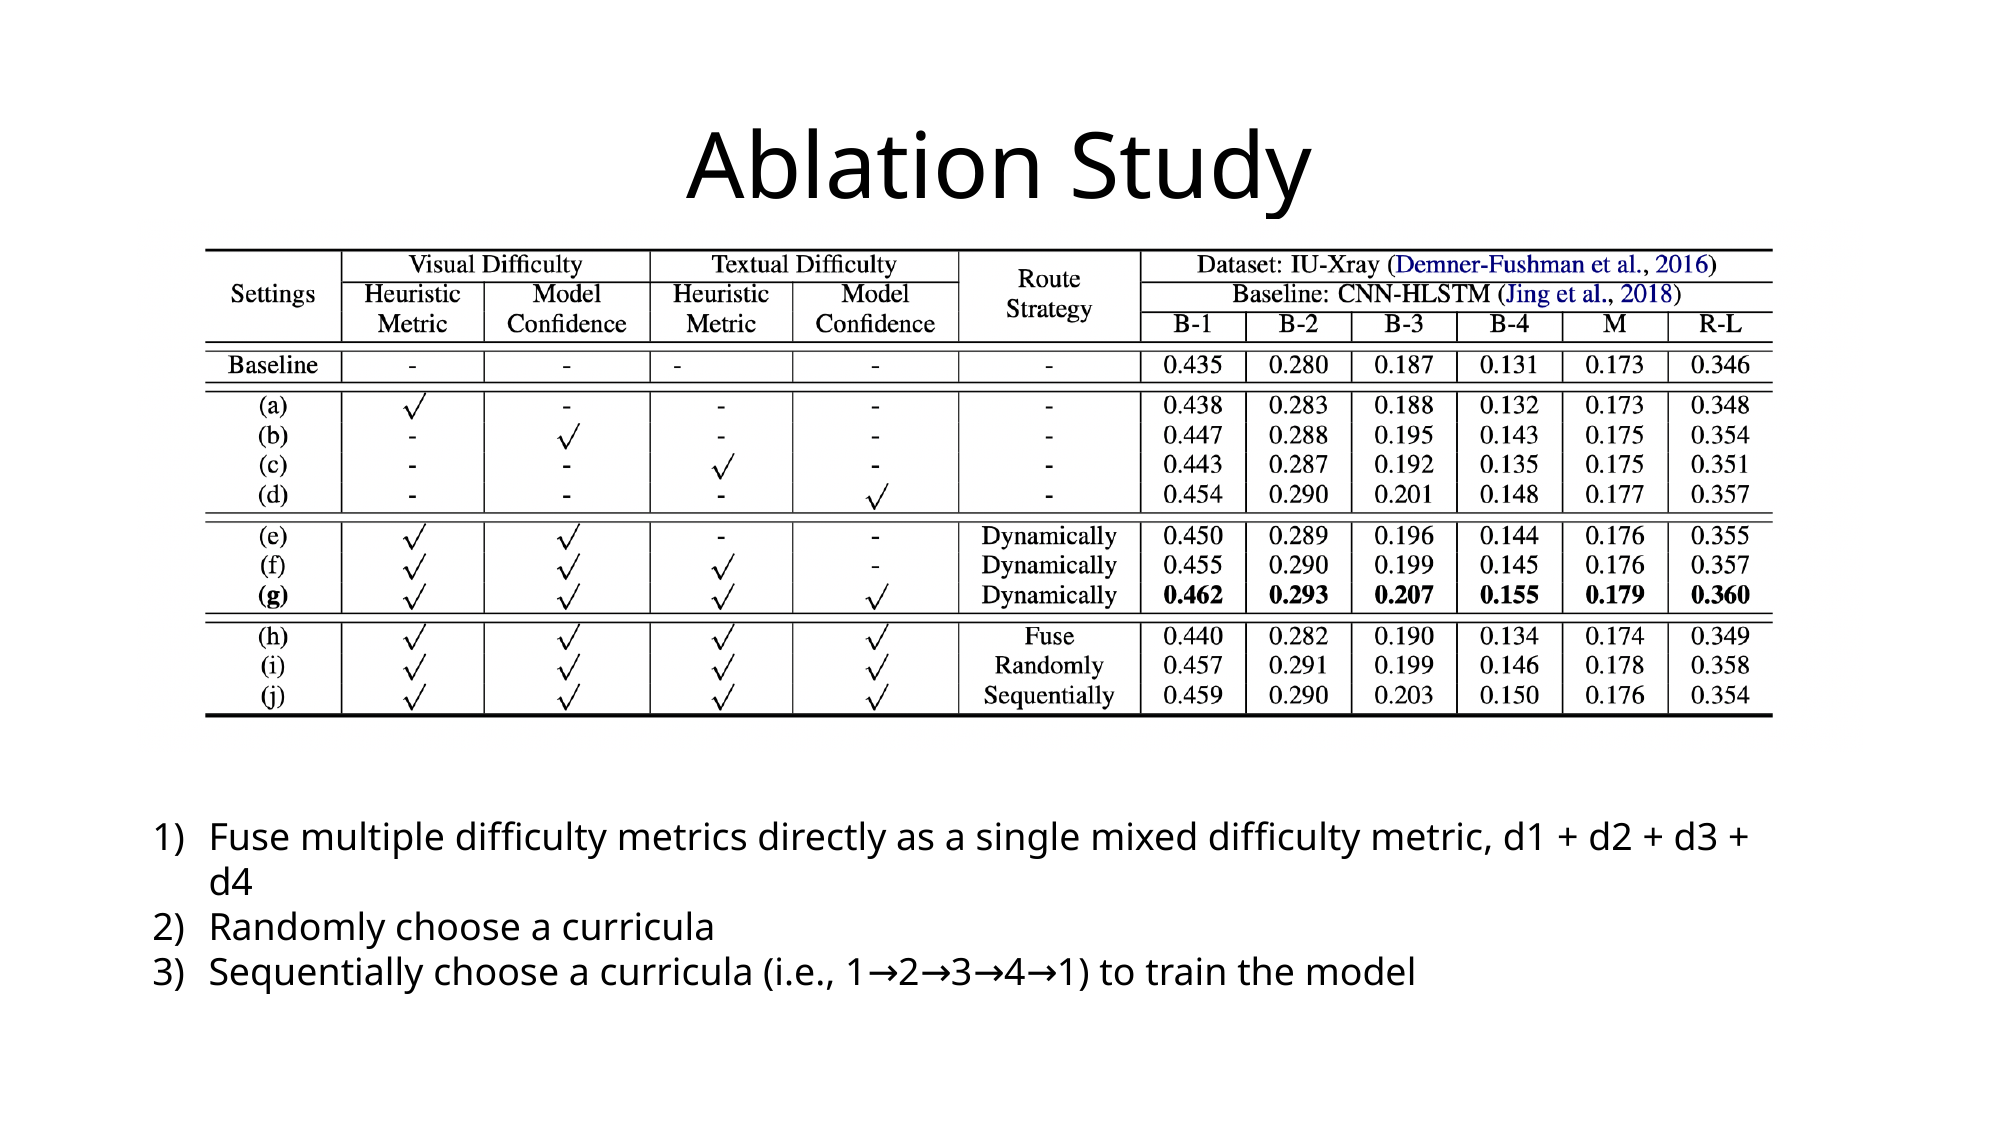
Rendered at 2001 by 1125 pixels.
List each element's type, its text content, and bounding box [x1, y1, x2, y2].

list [137, 219, 1863, 752]
text_box Fuse multiple difﬁculty metrics directly as a single mixed difﬁculty metric, d1 + d2 + d3 + d4 Randomly choose a curricula Sequentially choose a curricula (i.e., 1→2→3→4→1) to train the model [137, 805, 1809, 1001]
title Ablation Study [137, 59, 1863, 219]
